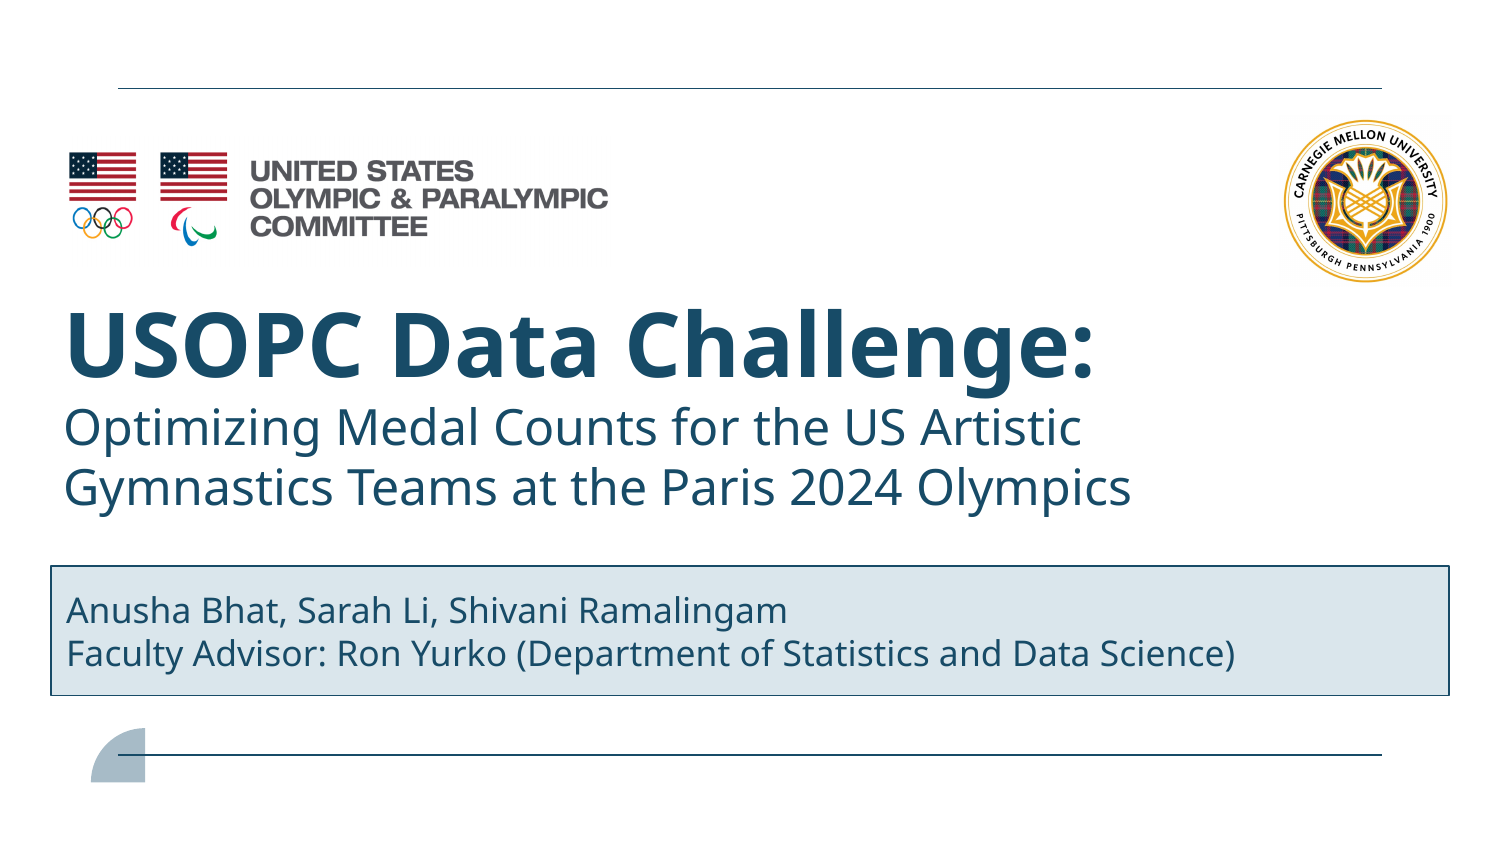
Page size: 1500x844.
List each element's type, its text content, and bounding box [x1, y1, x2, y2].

picture [1279, 114, 1452, 288]
picture [68, 135, 626, 267]
subtitle Anusha Bhat, Sarah Li, Shivani Ramalingam Faculty Advisor: Ron Yurko (Department of Statistics and Data Science) [50, 565, 1450, 696]
title USOPC Data Challenge: Optimizing Medal Counts for the US Artistic Gymnastics Teams at the Paris 2024 Olympics [48, 193, 1280, 531]
